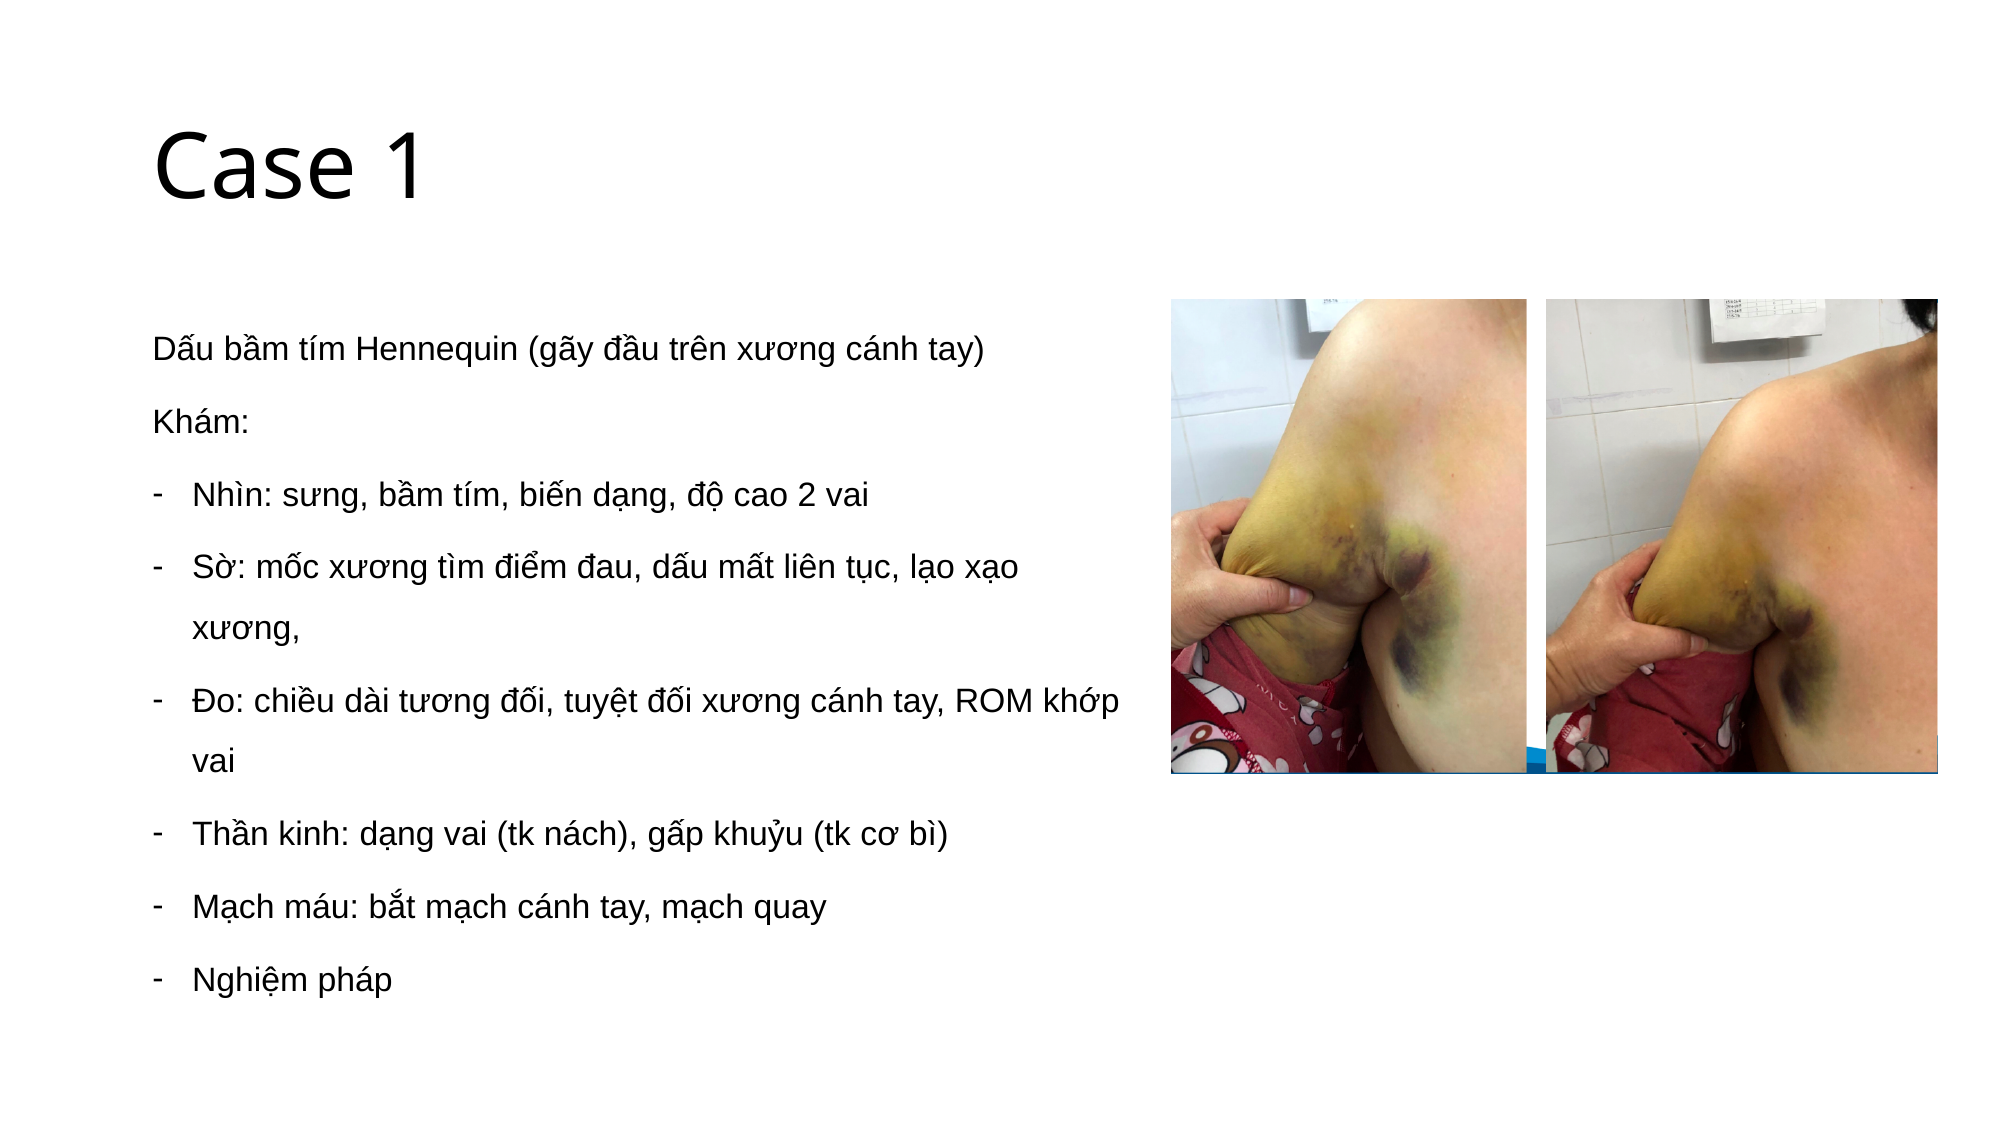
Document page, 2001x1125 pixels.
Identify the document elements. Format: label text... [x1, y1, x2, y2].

title Case 1 [137, 59, 1863, 278]
picture [1171, 299, 1938, 774]
list Dấu bầm tím Hennequin (gãy đầu trên xương cánh tay) Khám: Nhìn: sưng, bầm tím, biến dạng, độ cao 2 vai Sờ: mốc xương tìm điểm đau, dấu mất liên tục, lạo xạo xương, Đo: chiều dài tương đối, tuyệt đối xương cánh tay, ROM khớp vai Thần kinh: dạng vai (tk nách), gấp khuỷu (tk cơ bì) Mạch máu: bắt mạch cánh tay, mạch quay Nghiệm pháp [137, 299, 1148, 1014]
